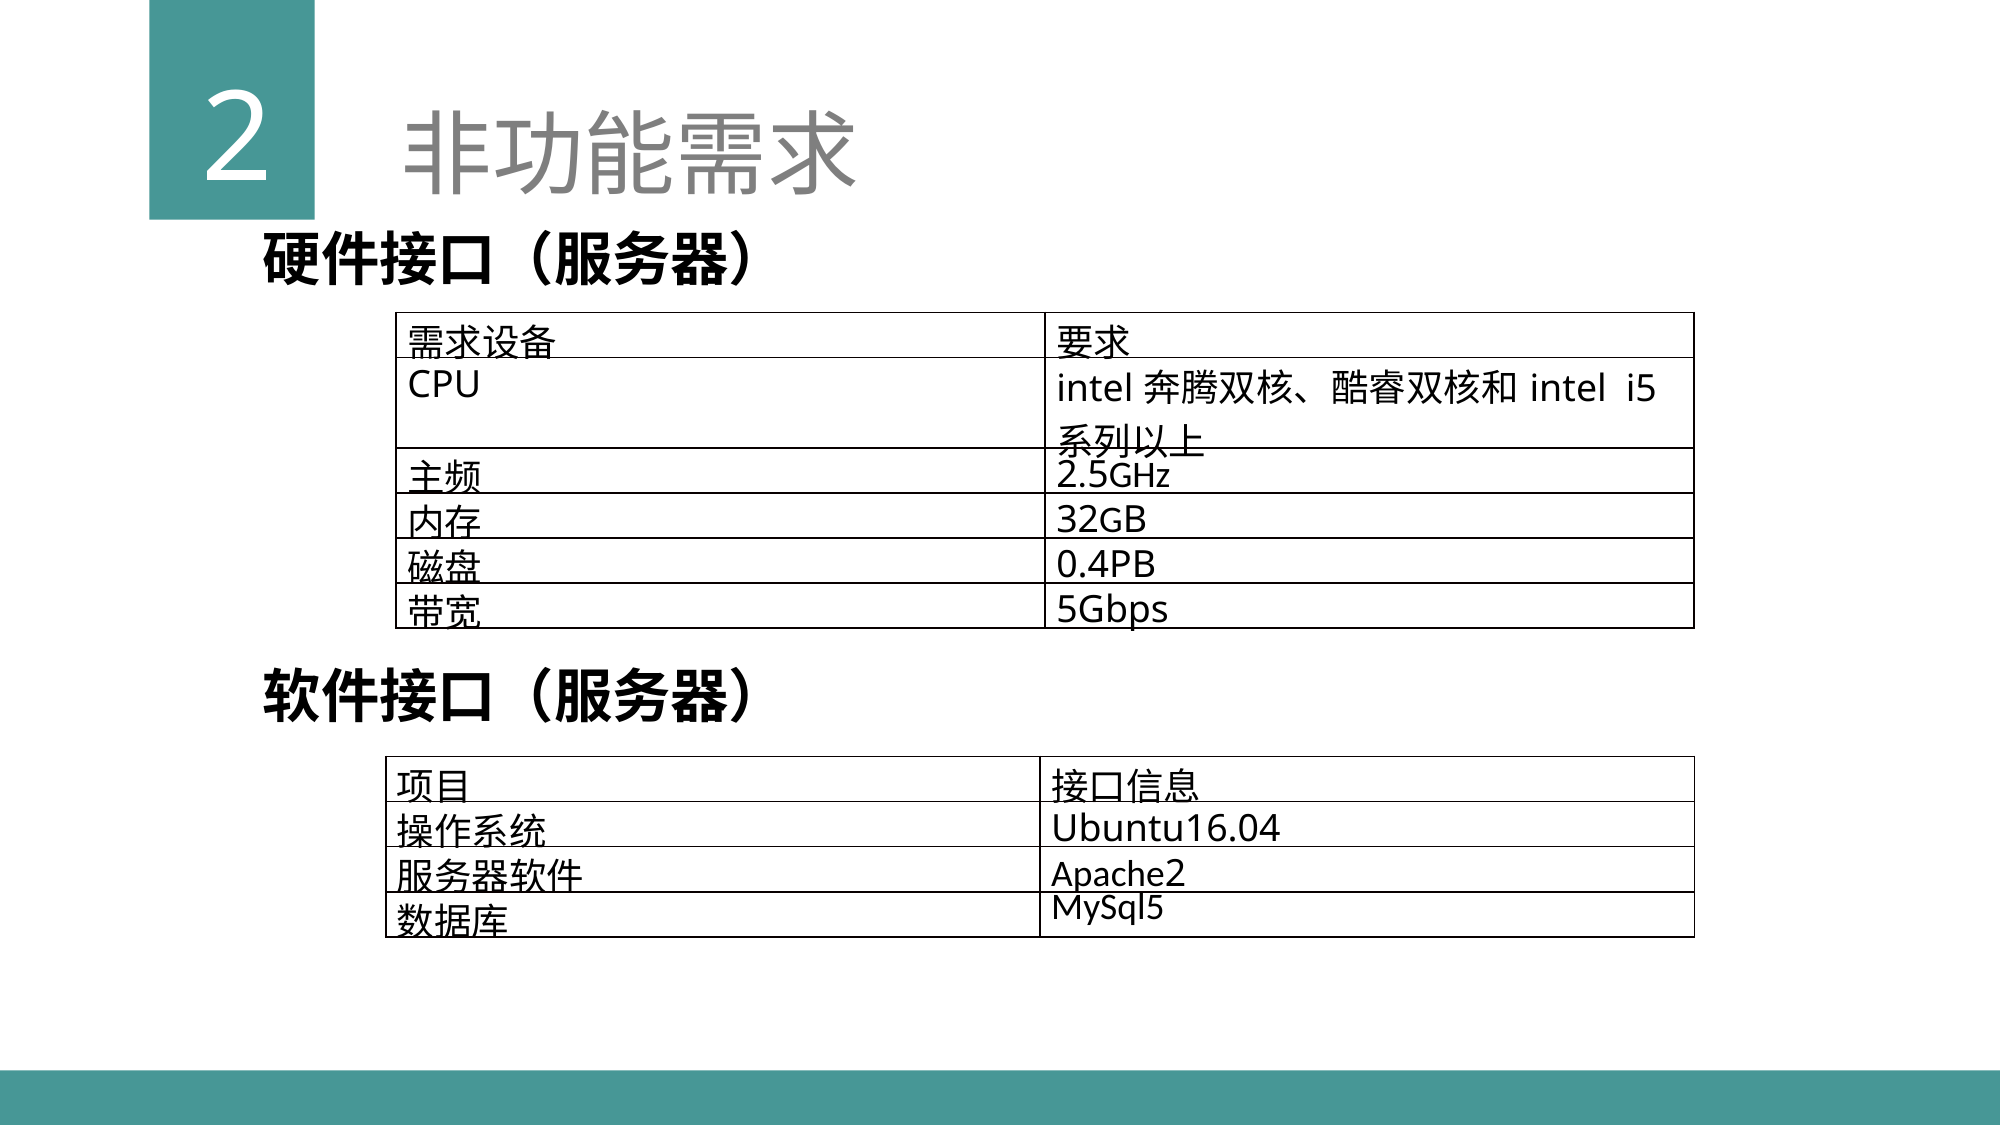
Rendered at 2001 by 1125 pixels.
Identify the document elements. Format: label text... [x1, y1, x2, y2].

table_cell 数据库 [387, 893, 1039, 936]
text_box [149, 0, 315, 220]
text_box 软件接口（服务器） [248, 651, 841, 737]
table_cell 服务器软件 [387, 847, 1039, 891]
table_header 要求 [1046, 313, 1693, 357]
table_cell 操作系统 [387, 802, 1039, 846]
table_cell Apache2 [1041, 847, 1694, 891]
text_box 2 [154, 48, 320, 213]
table_cell MySql5 [1041, 893, 1694, 936]
table_cell intel奔腾双核、酷睿双核和intel i5系列以上 [1046, 358, 1693, 447]
table_cell 2.5GHz [1046, 449, 1693, 492]
table_cell Ubuntu16.04 [1041, 802, 1694, 846]
table_cell 5Gbps [1046, 584, 1693, 627]
table_cell 磁盘 [397, 539, 1044, 582]
table_cell CPU [397, 358, 1044, 447]
table_cell 0.4PB [1046, 539, 1693, 582]
table_header 项目 [387, 757, 1039, 801]
text_box [0, 1070, 2000, 1125]
table_cell 32GB [1046, 494, 1693, 537]
text_box 硬件接口（服务器） [248, 214, 841, 300]
table_cell 带宽 [397, 584, 1044, 627]
table_header 接口信息 [1041, 757, 1694, 801]
text_box 非功能需求 [385, 88, 1426, 214]
table_cell 主频 [397, 449, 1044, 492]
table_header 需求设备 [397, 313, 1044, 357]
table_cell 内存 [397, 494, 1044, 537]
